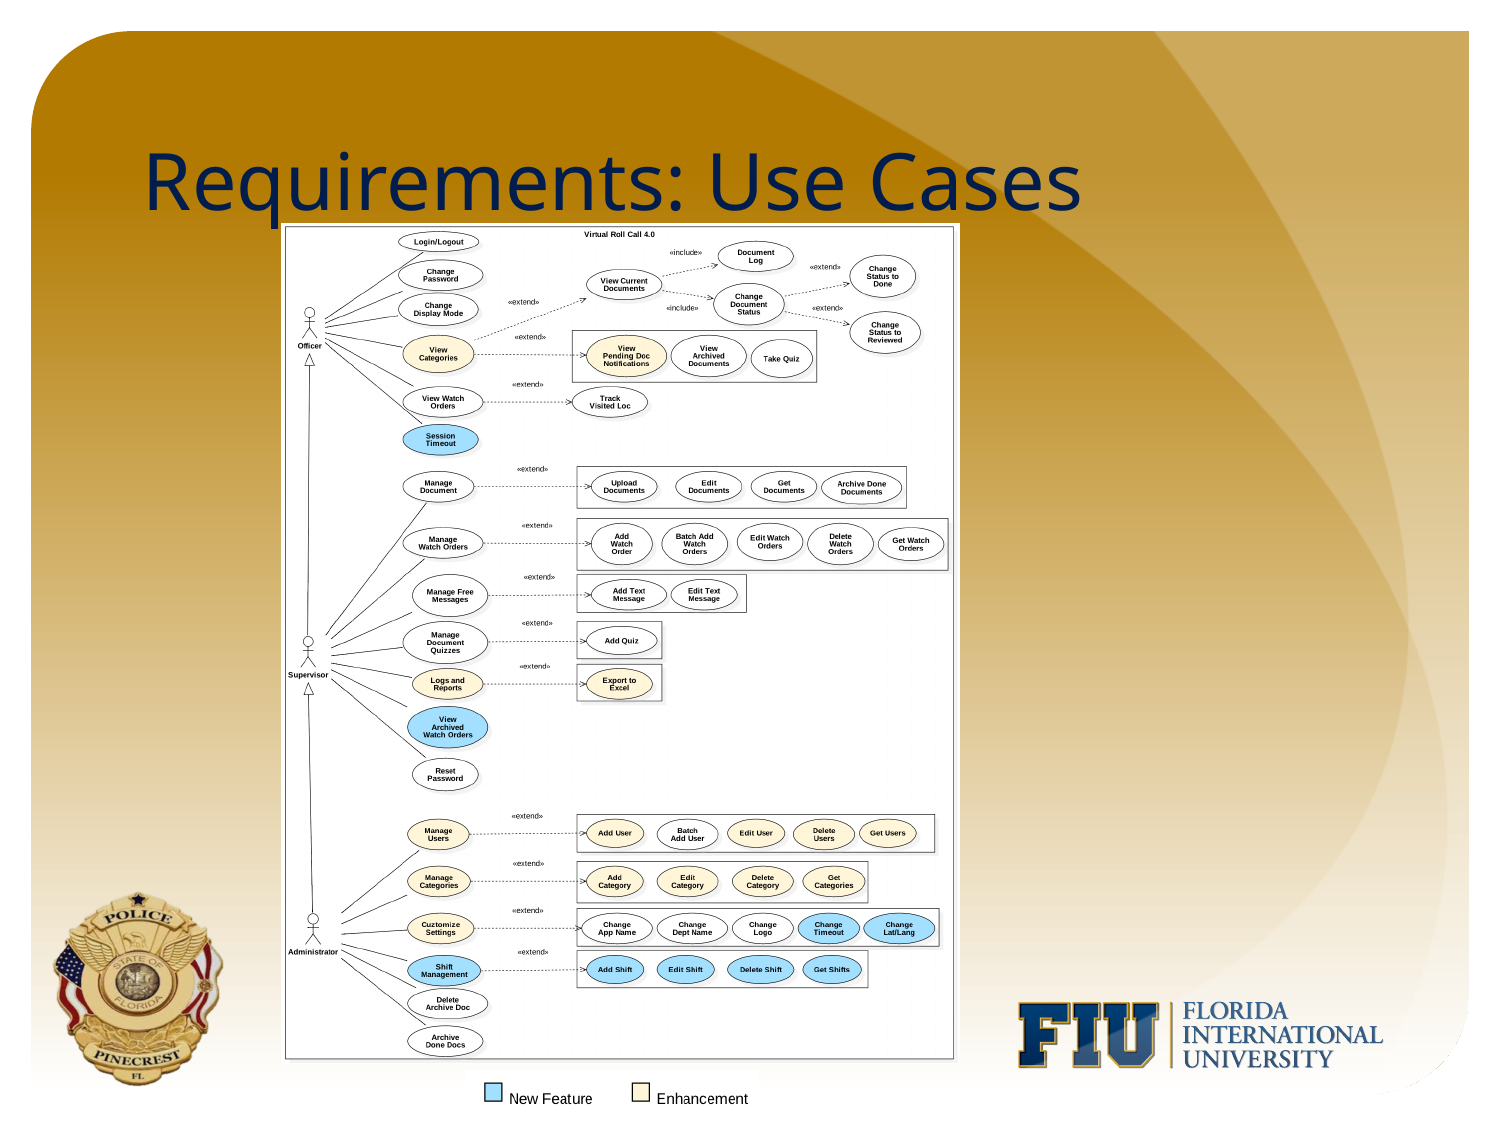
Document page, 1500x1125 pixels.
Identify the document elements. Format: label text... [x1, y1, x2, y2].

picture [24, 30, 1473, 1115]
title Requirements: Use Cases [127, 62, 1372, 234]
